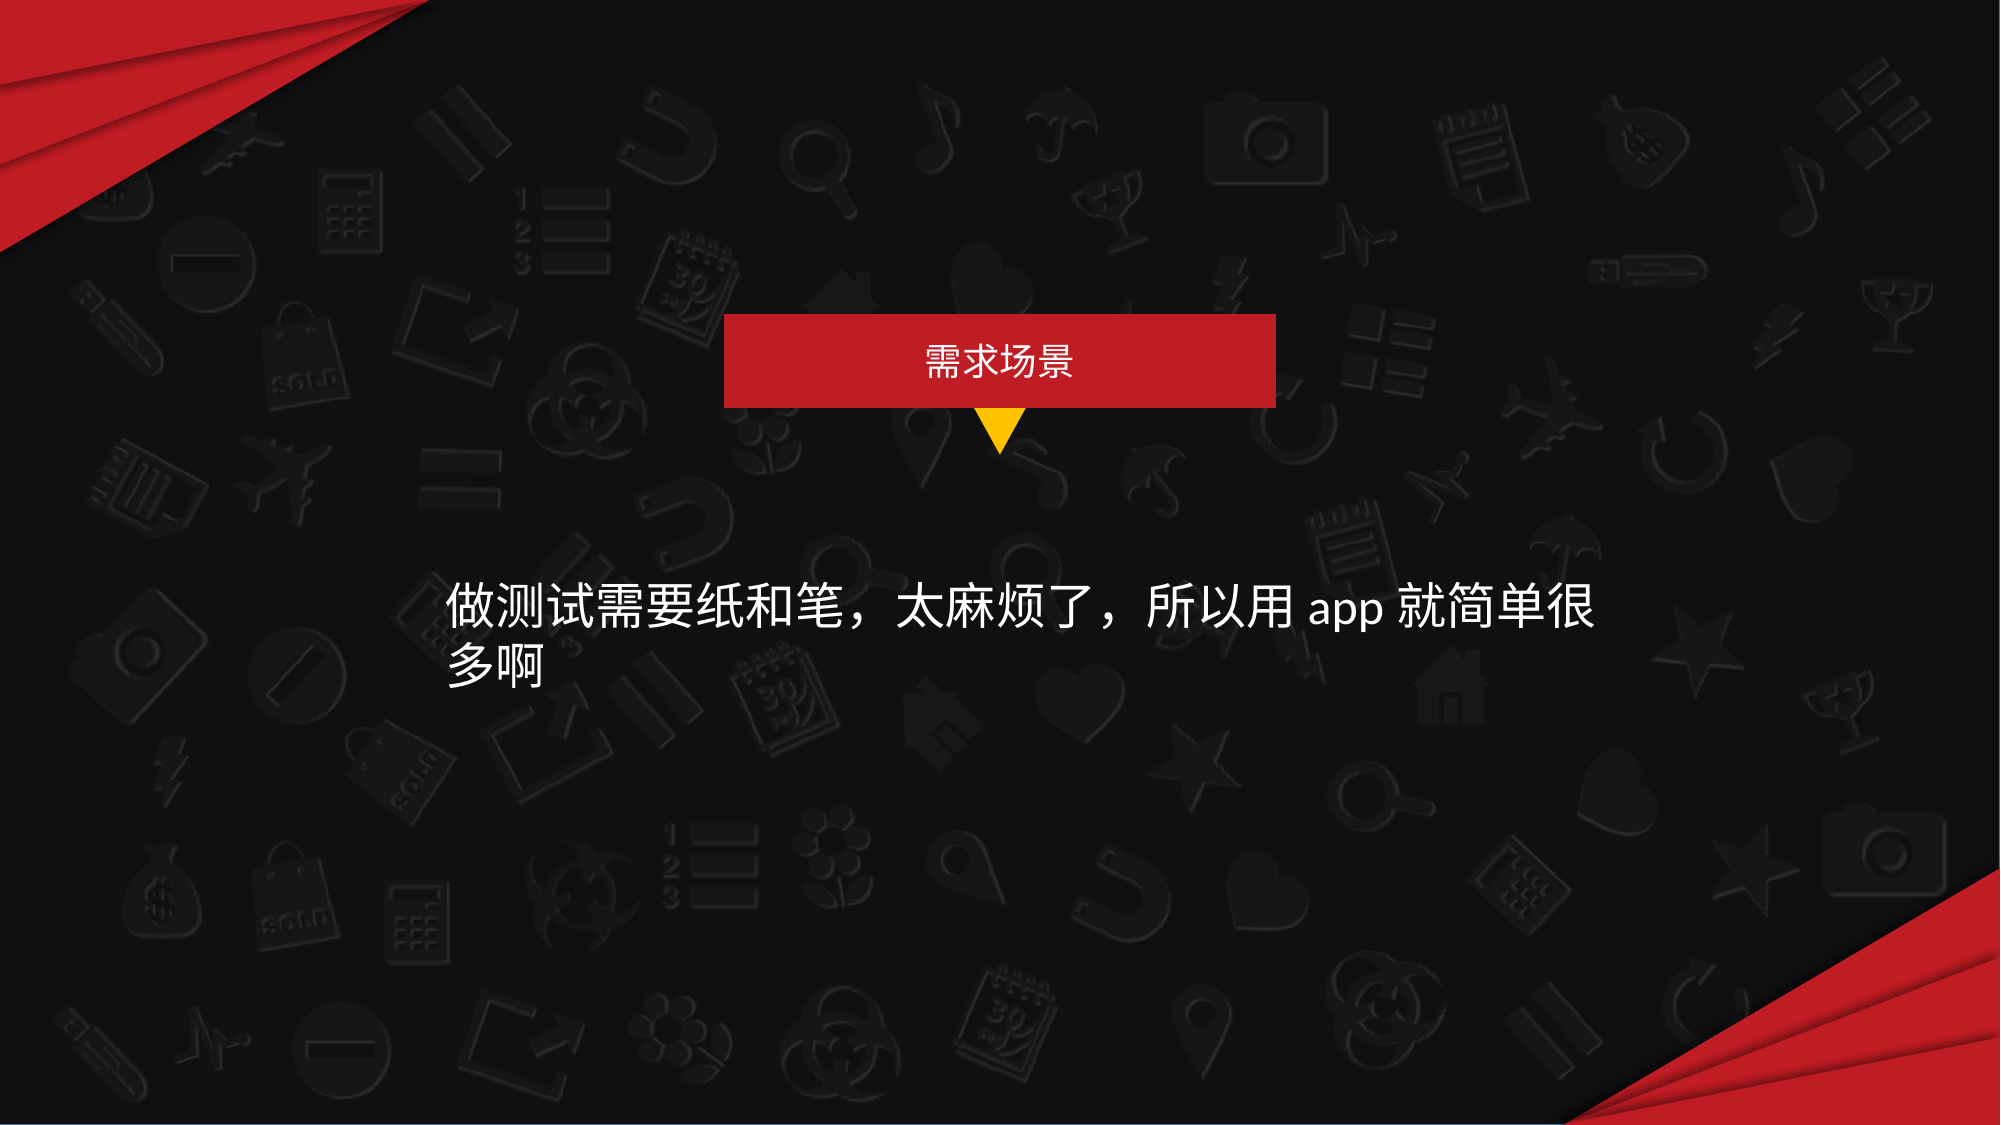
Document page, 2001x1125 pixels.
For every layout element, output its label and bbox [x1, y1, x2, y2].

text_box [1565, 869, 2000, 1125]
text_box [724, 315, 1275, 453]
picture [0, 0, 2000, 1125]
text_box [0, 0, 432, 254]
